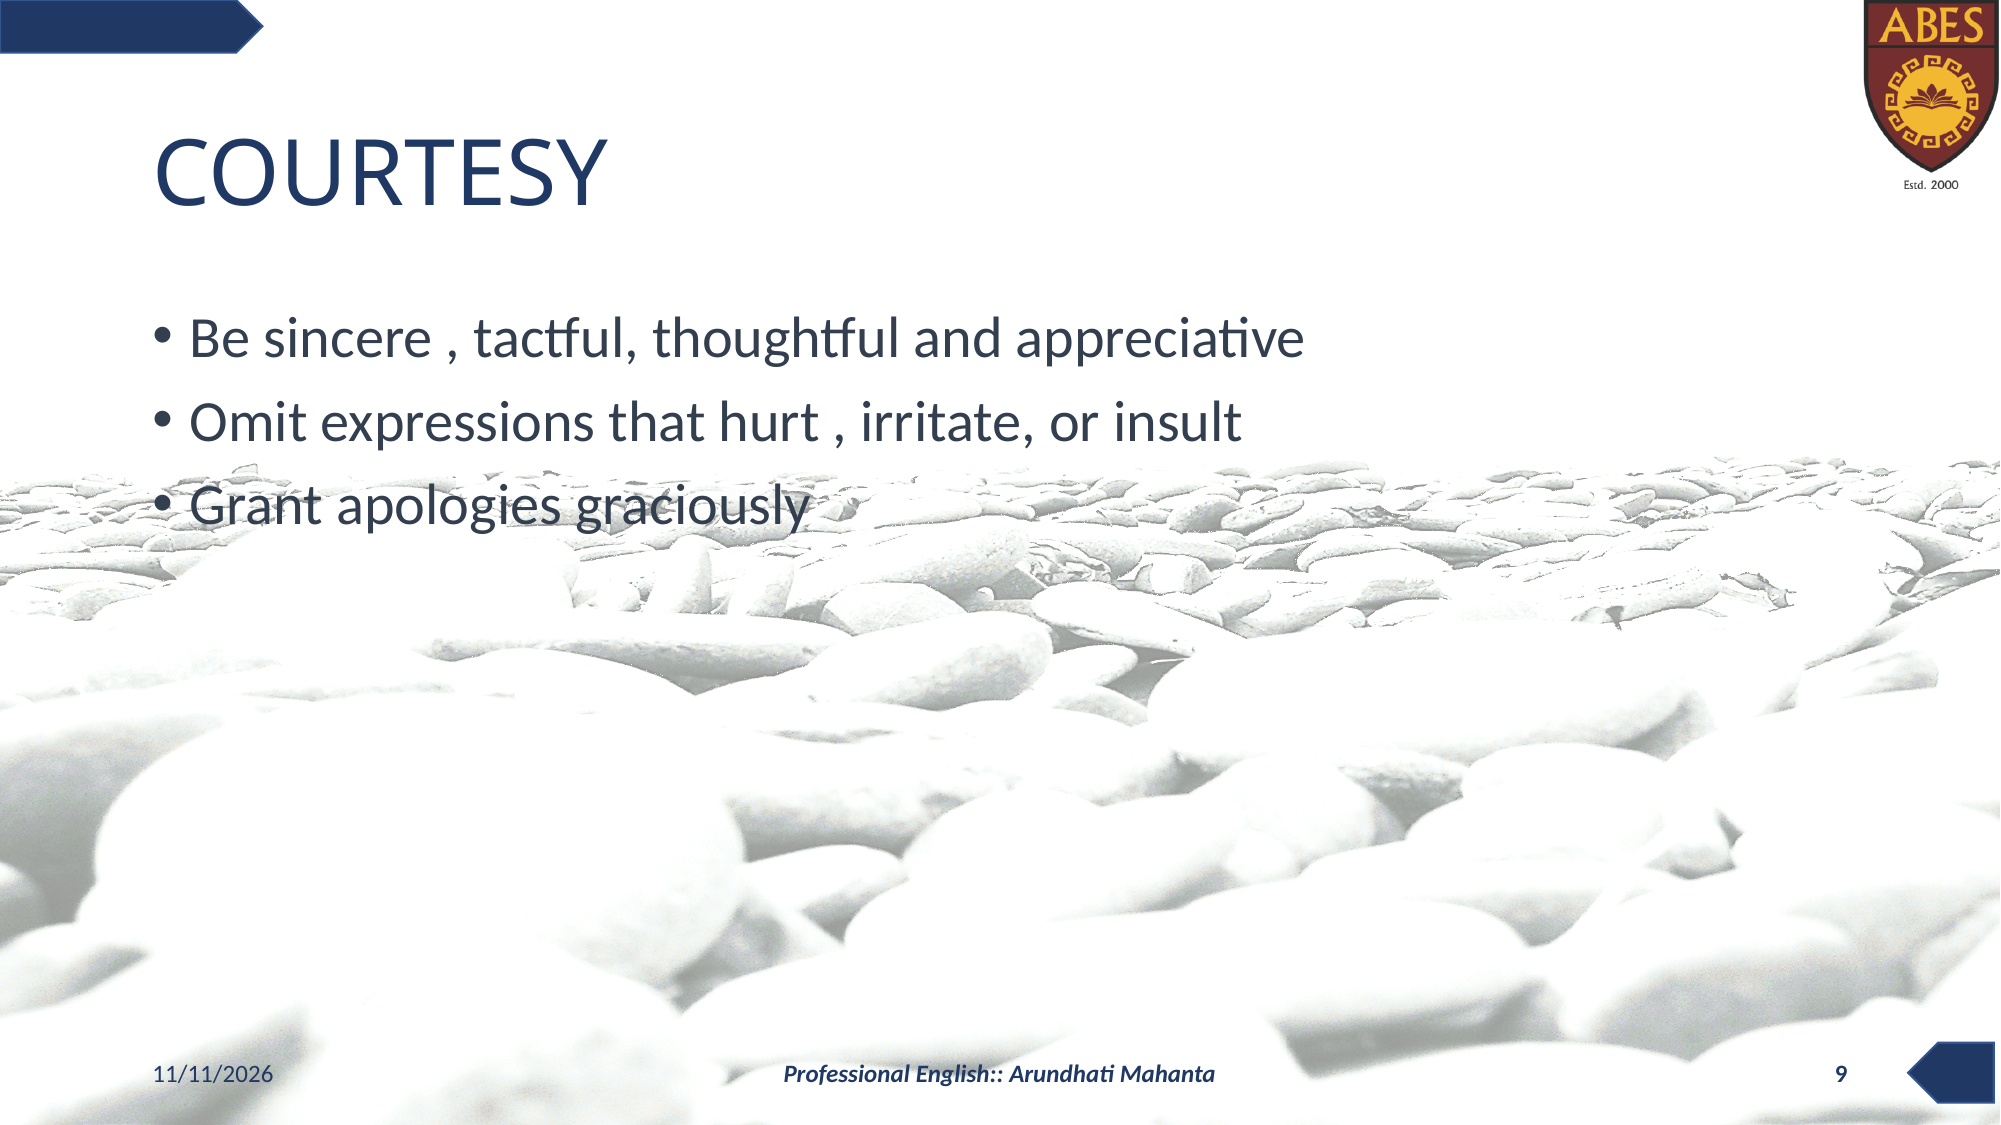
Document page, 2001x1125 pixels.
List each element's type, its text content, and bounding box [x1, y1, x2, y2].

title COURTESY [137, 67, 1863, 285]
list Be sincere , tactful, thoughtful and appreciative Omit expressions that hurt , irritate, or insult Grant apologies graciously [137, 299, 1863, 1014]
picture [1862, 0, 2000, 189]
slide_number 9 [1412, 1042, 1863, 1103]
footer Professional English:: Arundhati Mahanta [662, 1042, 1338, 1103]
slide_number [137, 1042, 588, 1103]
